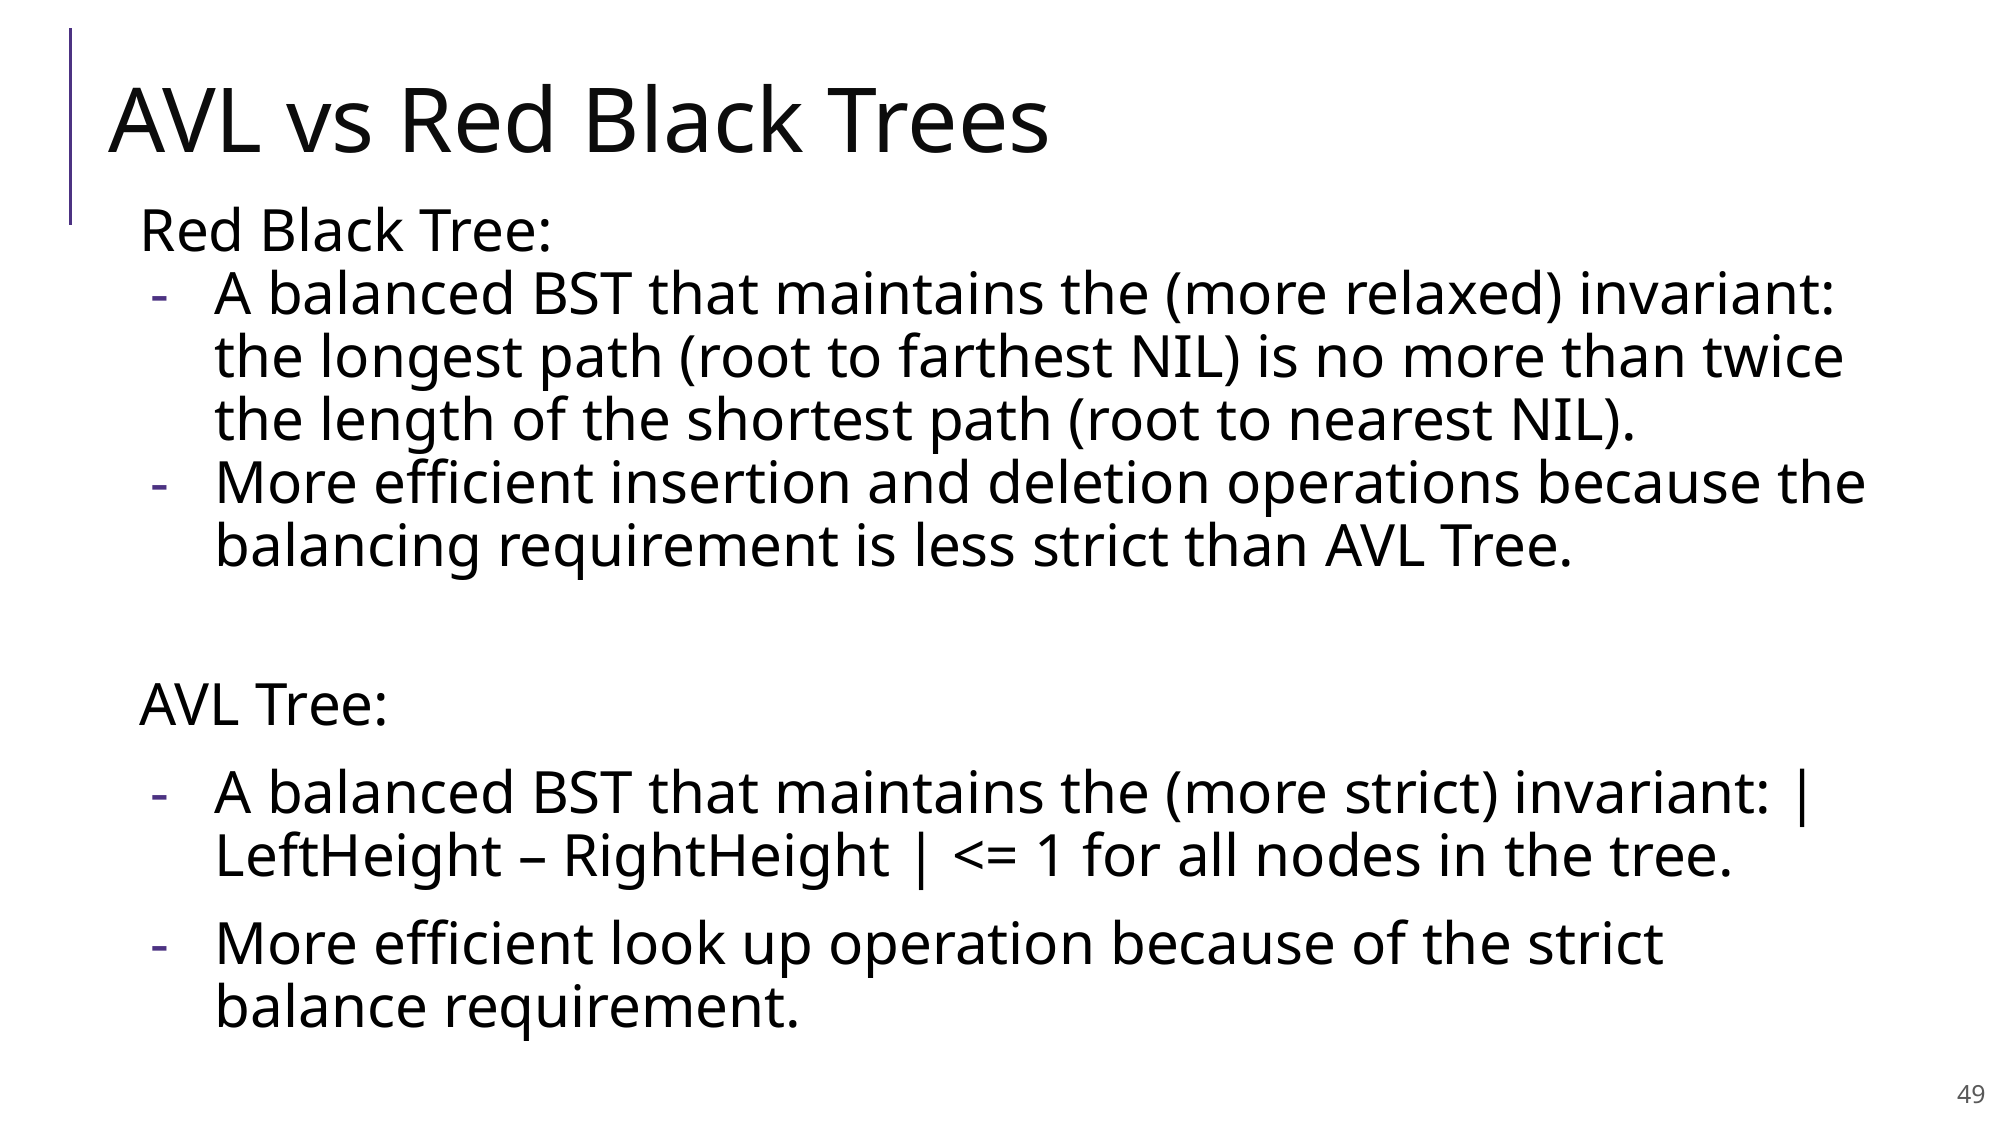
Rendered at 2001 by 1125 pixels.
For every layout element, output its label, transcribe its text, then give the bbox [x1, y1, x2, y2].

title AVL vs Red Black Trees [94, 43, 1930, 210]
list Red Black Tree: A balanced BST that maintains the (more relaxed) invariant: the longest path (root to farthest NIL) is no more than twice the length of the shortest path (root to nearest NIL). More efficient insertion and deletion operations because the balancing requirement is less strict than AVL Tree. AVL Tree: A balanced BST that maintains the (more strict) invariant: |LeftHeight – RightHeight | <= 1 for all nodes in the tree. More efficient look up operation because of the strict balance requirement. [132, 193, 1892, 1048]
